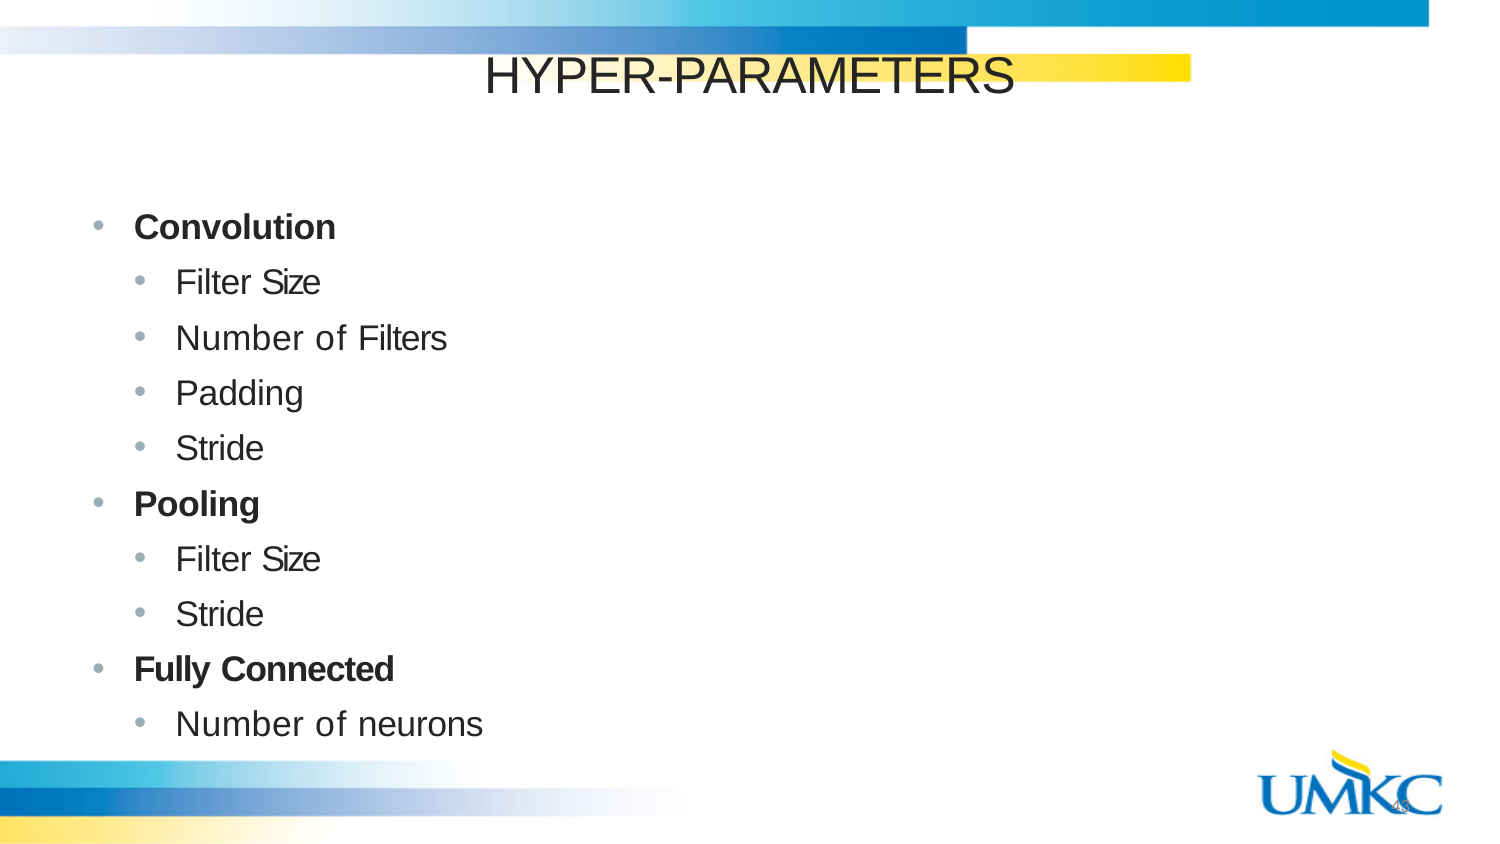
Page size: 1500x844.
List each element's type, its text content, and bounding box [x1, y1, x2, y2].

picture [0, 0, 1500, 844]
slide_number 43 [1074, 782, 1425, 827]
title HYPER-PARAMETERS [75, 33, 1425, 175]
list Convolution Filter Size Number of Filters Padding Stride Pooling Filter Size Stride Fully Connected Number of neurons [75, 196, 1425, 754]
